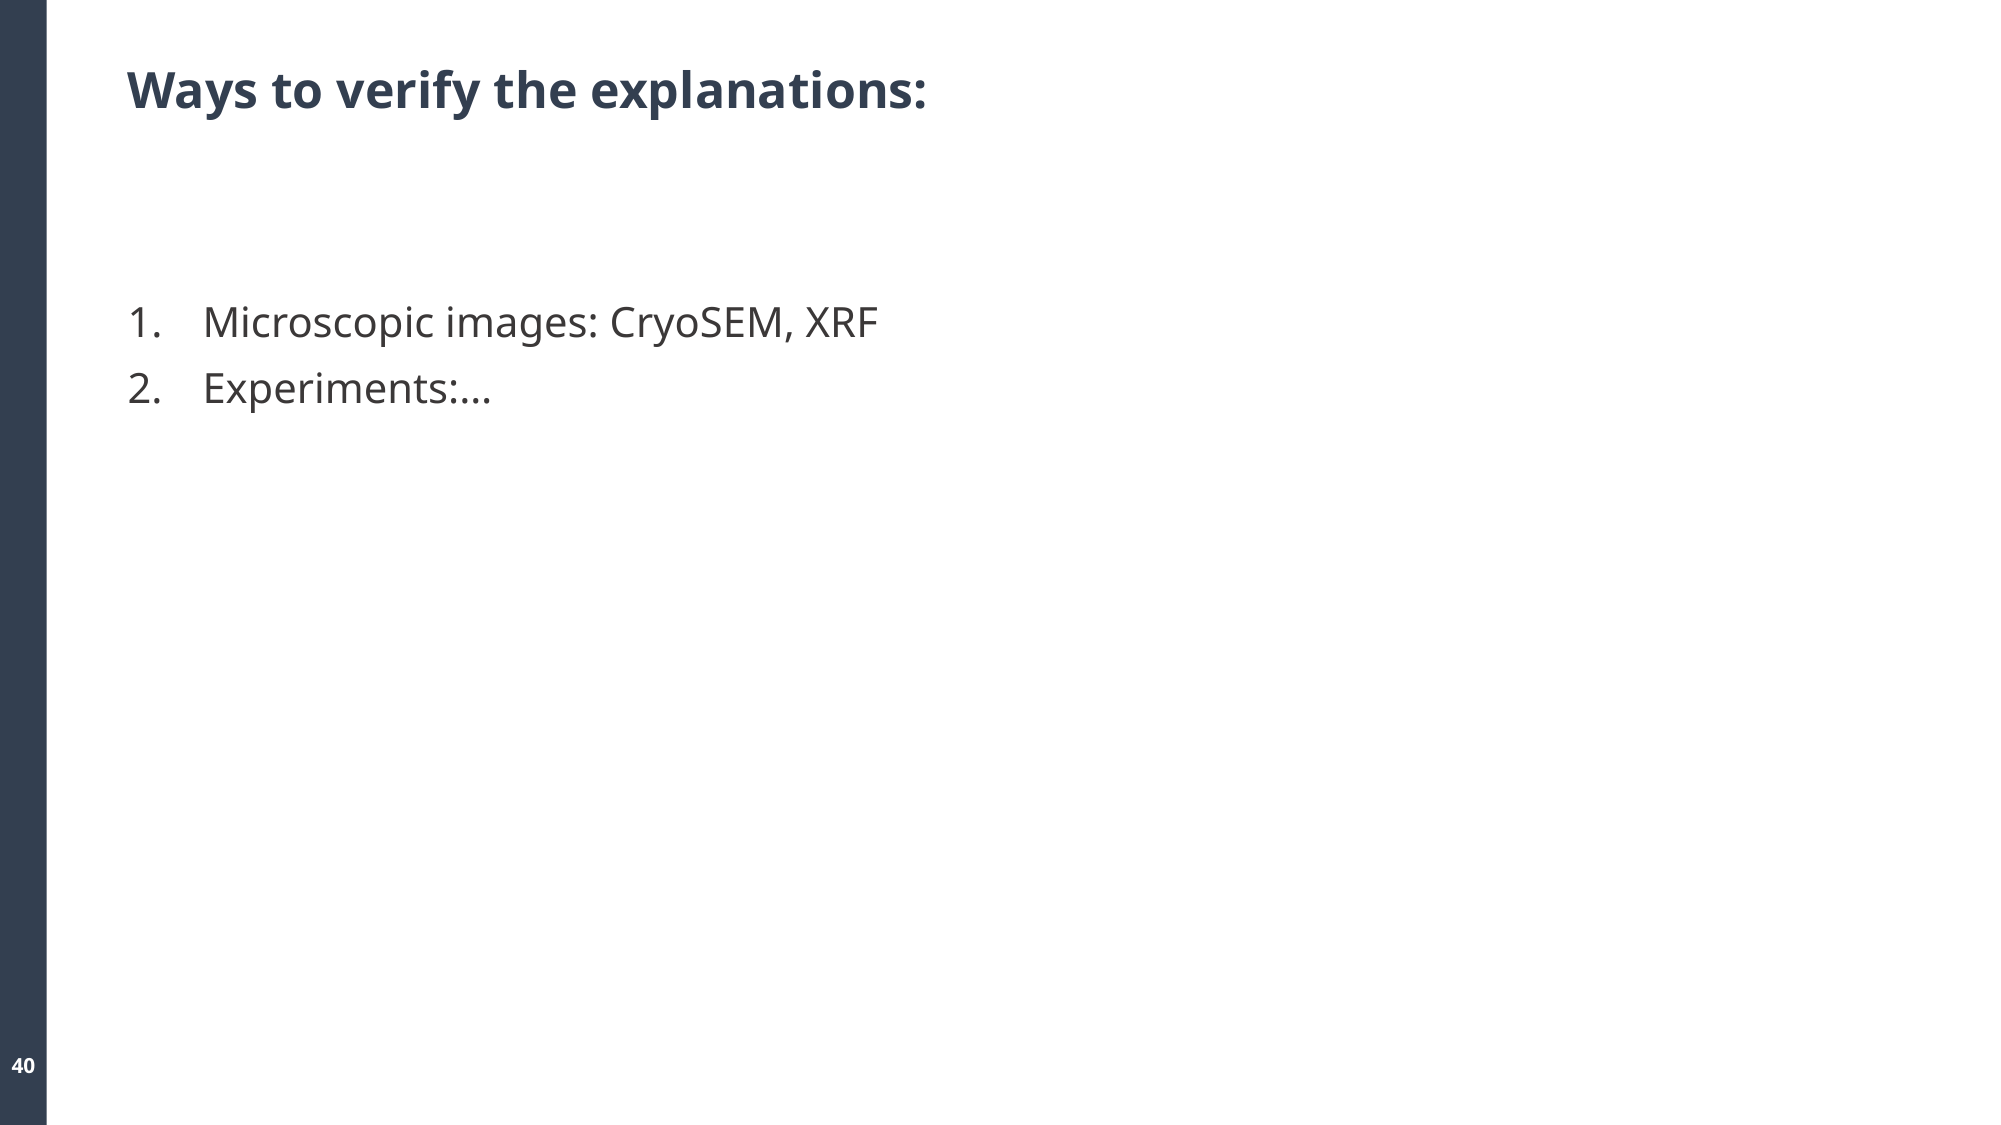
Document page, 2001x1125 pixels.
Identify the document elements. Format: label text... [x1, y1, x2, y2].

title Ways to verify the explanations: [112, 57, 1888, 124]
list Microscopic images: CryoSEM, XRF Experiments:… [112, 223, 1888, 985]
